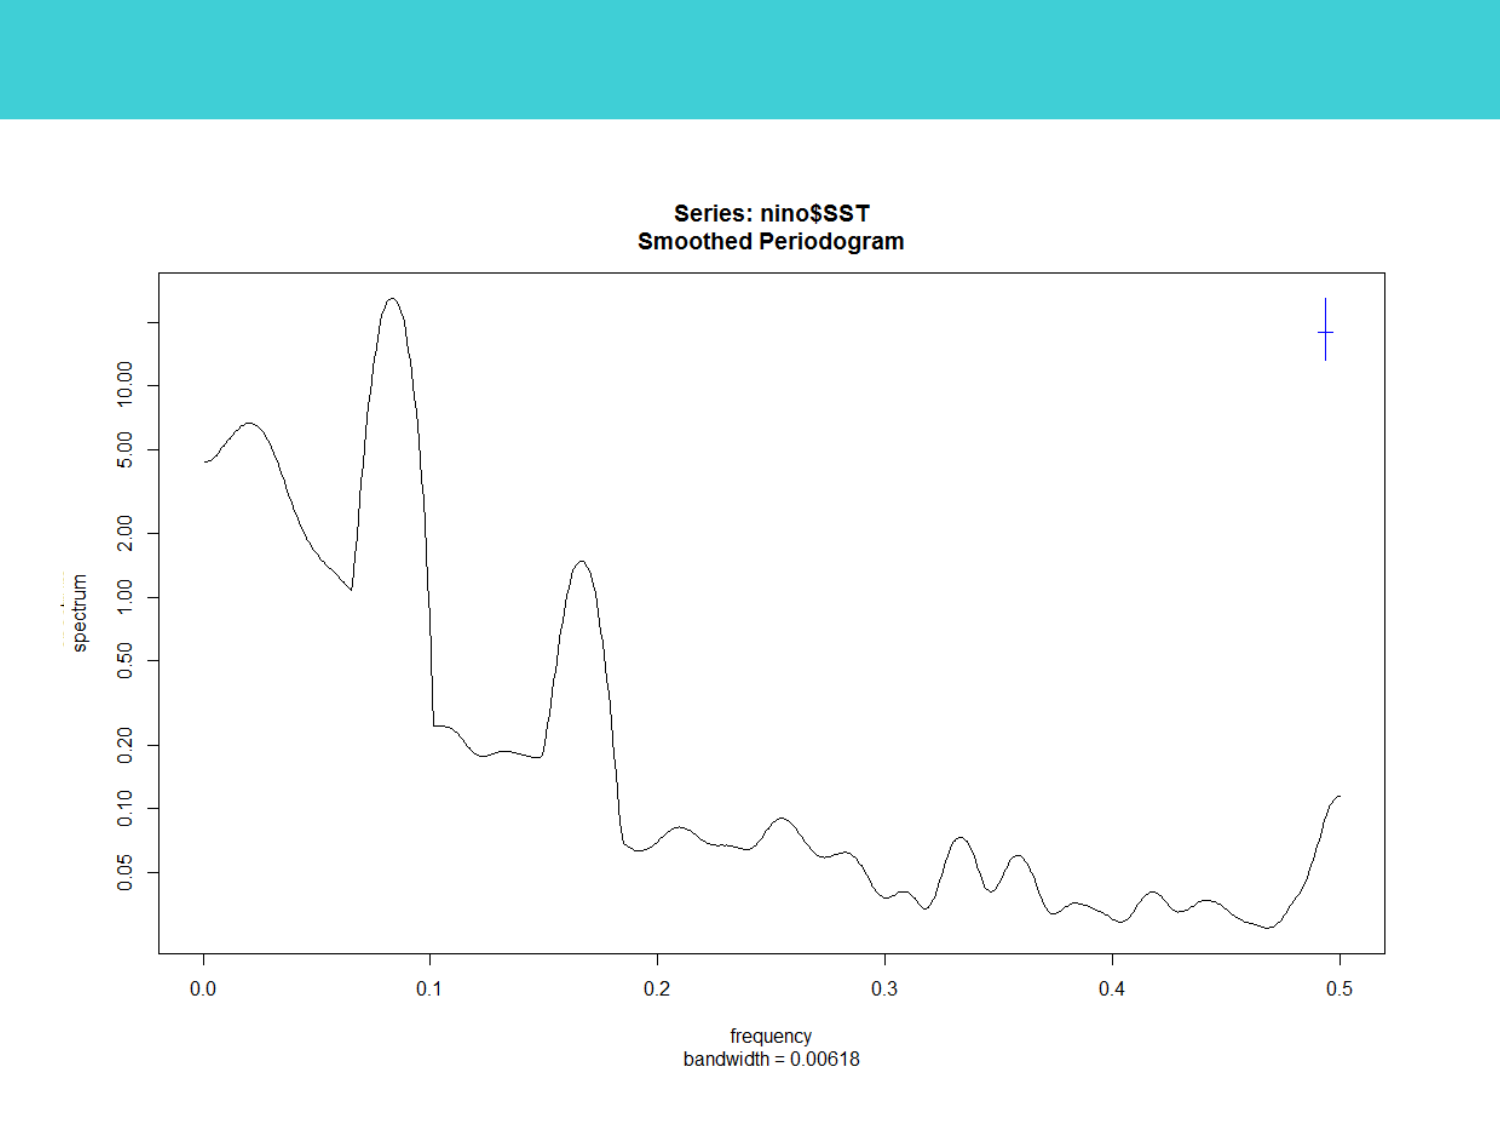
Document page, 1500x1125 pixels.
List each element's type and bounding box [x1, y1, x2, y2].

picture [52, 166, 1448, 1076]
